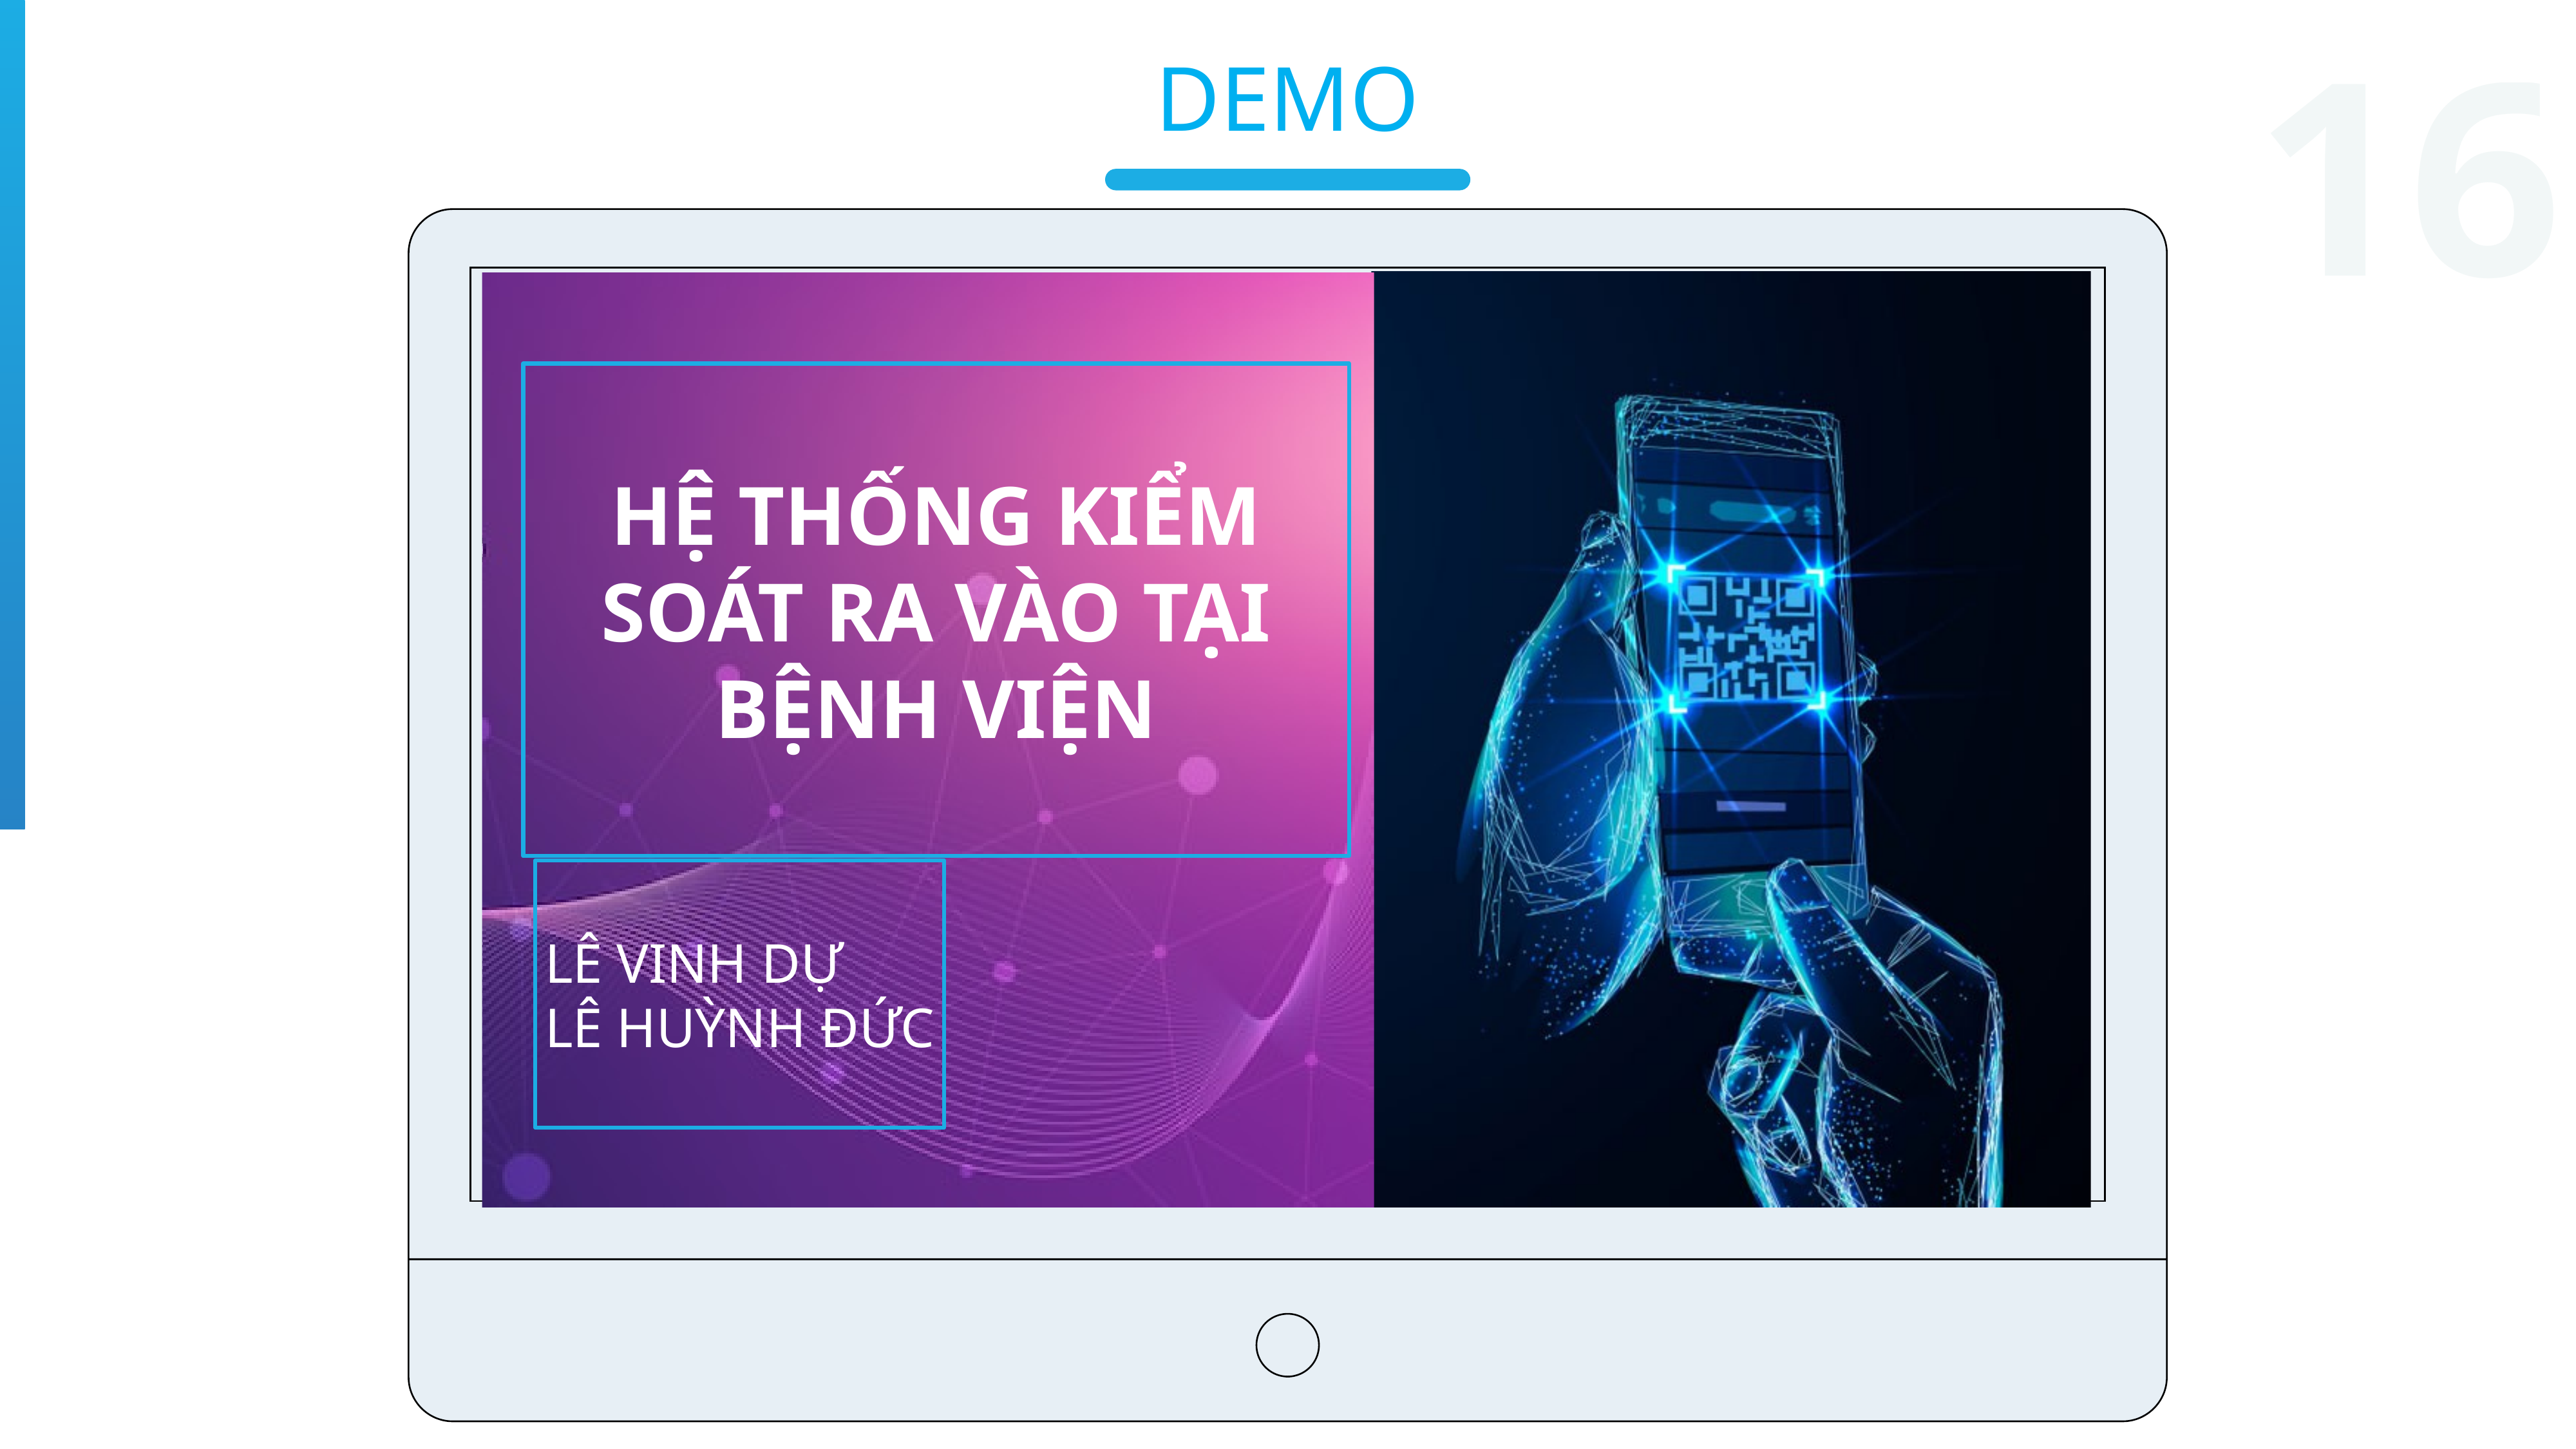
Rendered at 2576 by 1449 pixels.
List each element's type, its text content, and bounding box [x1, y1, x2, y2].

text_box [408, 209, 2167, 1421]
slide_number 16 [2090, 3, 2572, 929]
picture [482, 270, 2091, 1208]
text_box [1104, 168, 1472, 191]
title DEMO [176, 0, 2399, 202]
